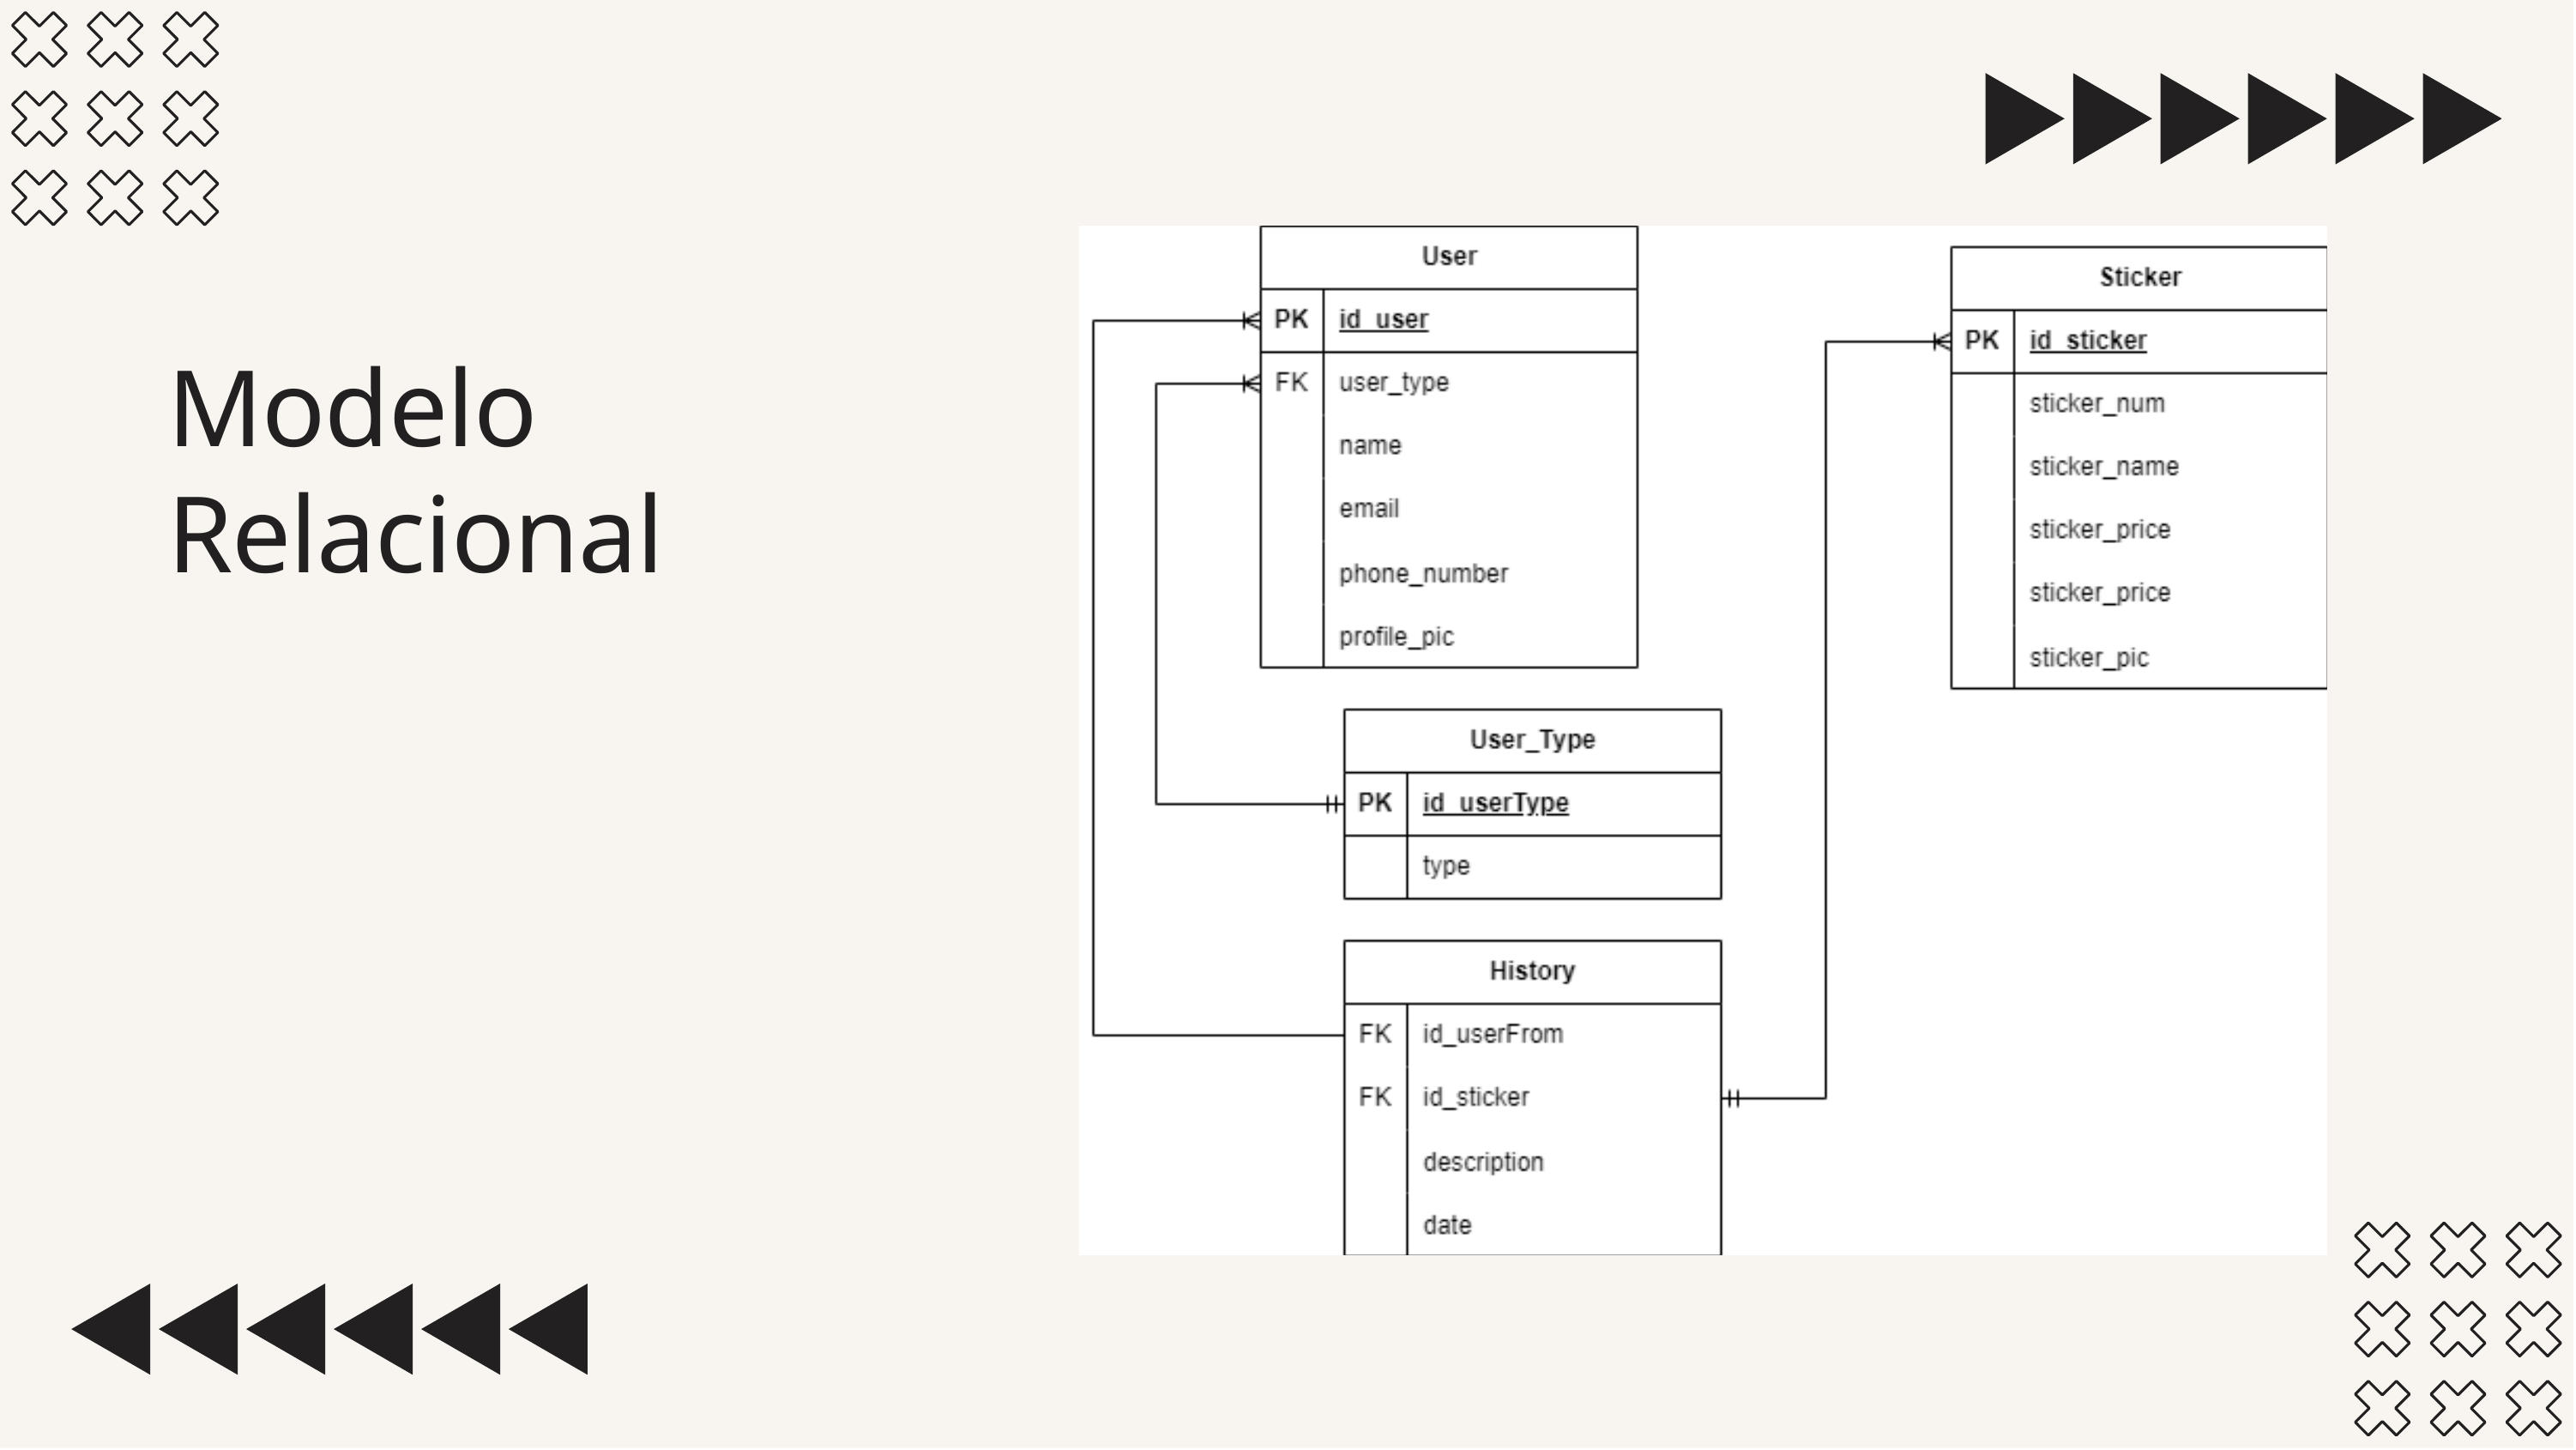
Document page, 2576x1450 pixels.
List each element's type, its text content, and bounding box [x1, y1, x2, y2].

text_box [2507, 1223, 2561, 1278]
text_box [163, 91, 219, 146]
text_box [2355, 1381, 2410, 1435]
text_box [87, 91, 142, 146]
text_box [420, 1283, 501, 1375]
text_box [2355, 1223, 2410, 1278]
text_box [159, 1283, 238, 1375]
text_box [1985, 73, 2065, 165]
text_box [2507, 1302, 2561, 1356]
text_box [334, 1283, 413, 1375]
text_box [2430, 1223, 2486, 1278]
text_box [2430, 1302, 2486, 1356]
title Modelo Relacional [166, 338, 1012, 595]
text_box [2335, 73, 2415, 165]
text_box [508, 1283, 588, 1375]
text_box [2355, 1302, 2410, 1356]
text_box [2072, 73, 2152, 165]
text_box [163, 12, 219, 67]
text_box [71, 1283, 151, 1375]
picture [1078, 226, 2328, 1256]
text_box [12, 170, 67, 226]
text_box [12, 91, 67, 146]
text_box [2430, 1381, 2486, 1435]
text_box [2160, 73, 2240, 165]
text_box [2507, 1381, 2561, 1435]
text_box [246, 1283, 326, 1375]
text_box [87, 170, 142, 226]
text_box [2247, 73, 2327, 165]
text_box [87, 12, 142, 67]
text_box [12, 12, 67, 67]
text_box [163, 170, 219, 226]
text_box [2422, 73, 2502, 165]
